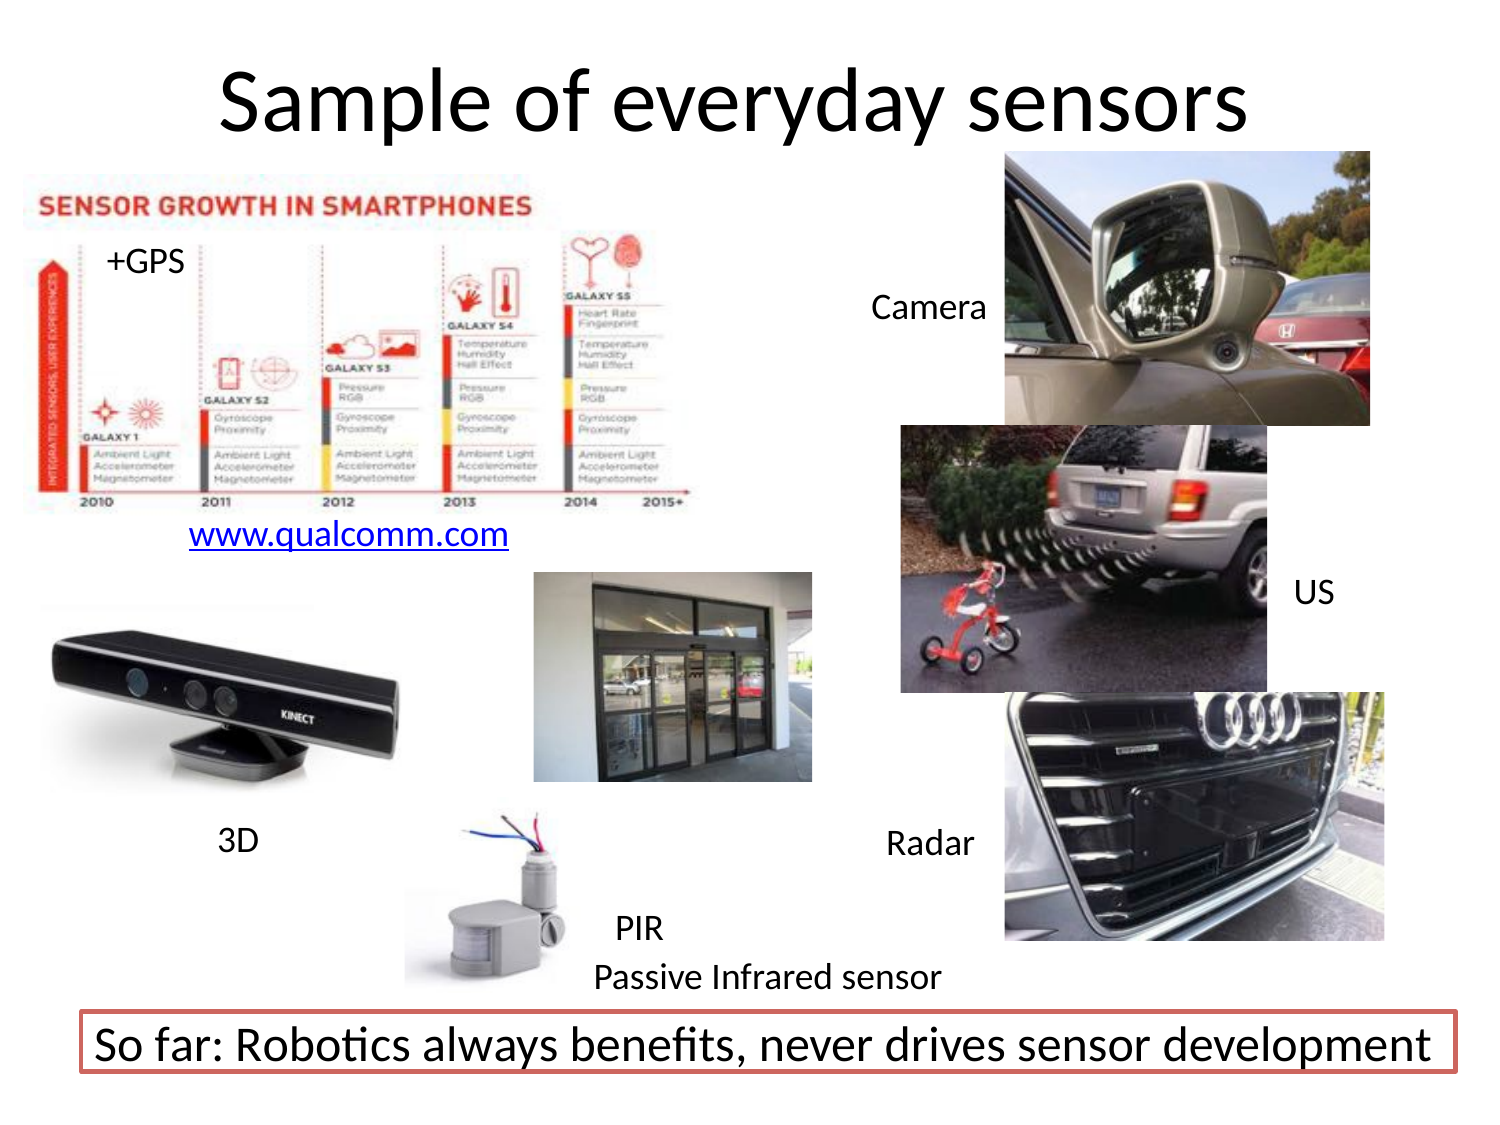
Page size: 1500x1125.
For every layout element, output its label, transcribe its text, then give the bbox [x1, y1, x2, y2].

text_box [1004, 151, 1371, 426]
text_box [900, 613, 1268, 693]
text_box Radar [884, 817, 978, 863]
text_box [40, 594, 414, 805]
text_box So far: Robotics always beneﬁts, never drives sensor development [81, 1011, 1456, 1072]
text_box Sample of everyday sensors [216, 39, 1255, 150]
text_box Passive Infrared sensor [578, 944, 959, 1005]
text_box [404, 797, 601, 994]
text_box [900, 425, 1268, 508]
text_box www.qualcomm.com US [186, 508, 1336, 613]
text_box [23, 174, 700, 523]
text_box 3D [215, 815, 262, 861]
text_box +GPS Camera [104, 235, 989, 327]
text_box PIR [613, 903, 667, 944]
text_box [533, 572, 813, 782]
text_box [1004, 692, 1385, 941]
